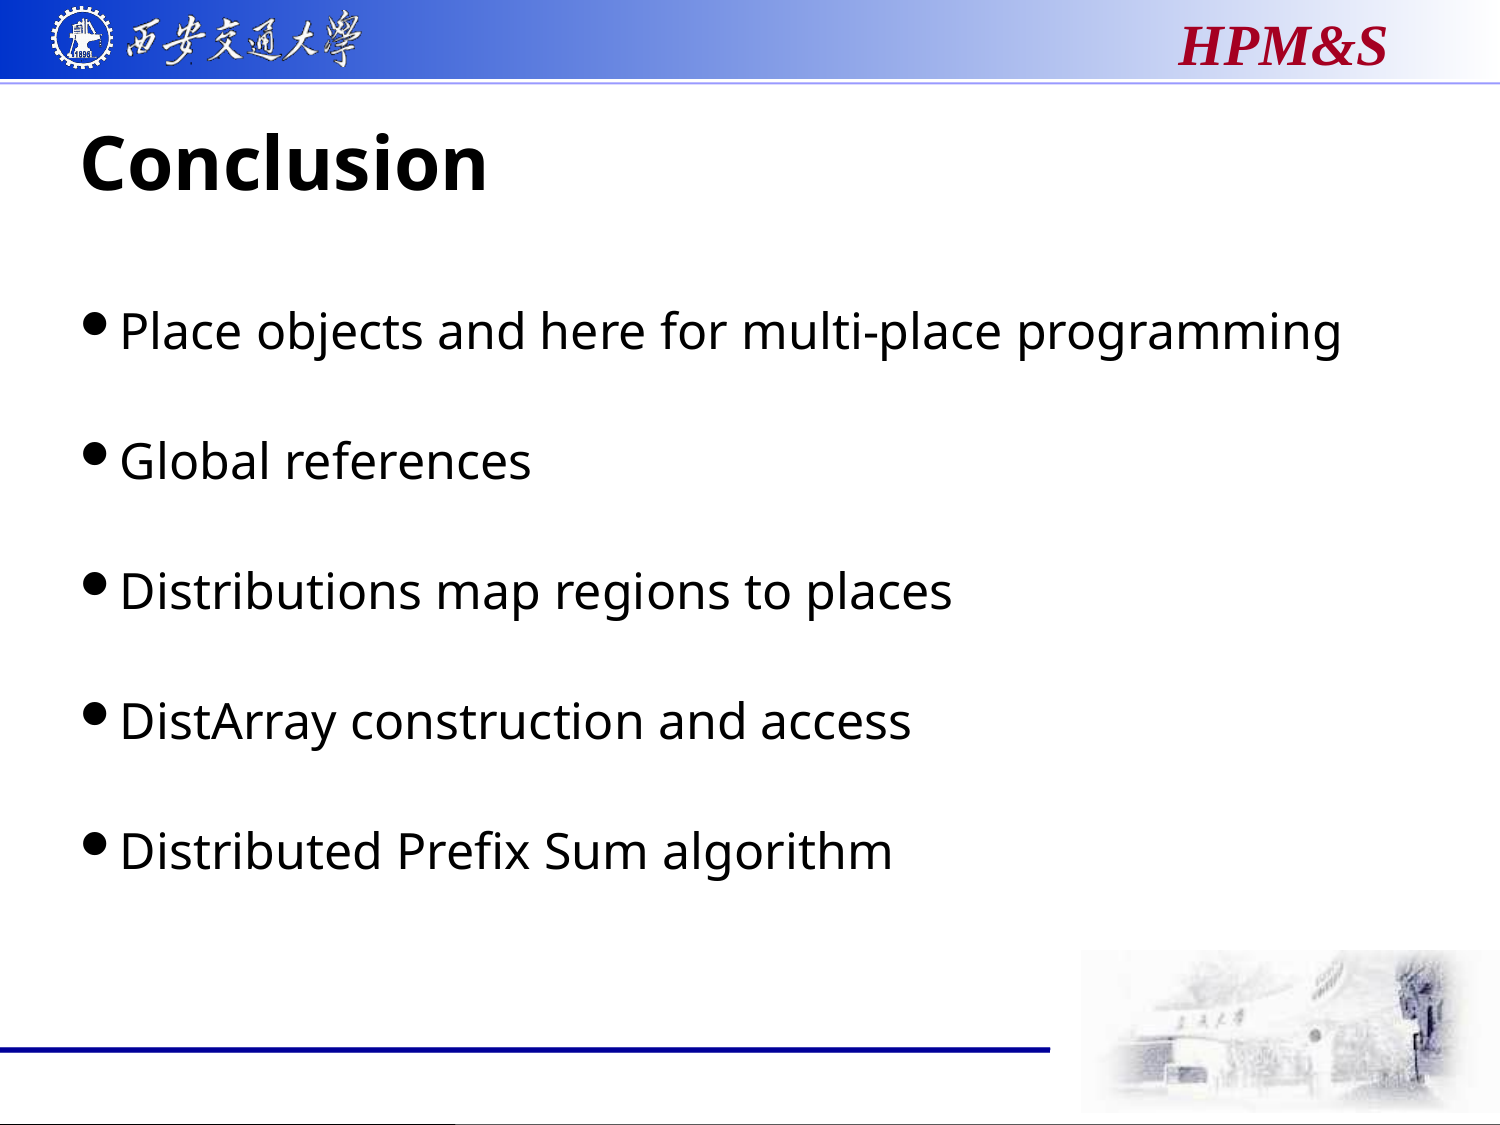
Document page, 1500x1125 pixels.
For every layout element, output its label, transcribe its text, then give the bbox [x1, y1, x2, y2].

list Place objects and here for multi-place programming Global references Distributions map regions to places DistArray construction and access Distributed Prefix Sum algorithm [64, 231, 1412, 1012]
picture [1081, 950, 1500, 1113]
picture [50, 5, 113, 69]
picture [125, 10, 363, 67]
title Conclusion [64, 101, 1400, 221]
